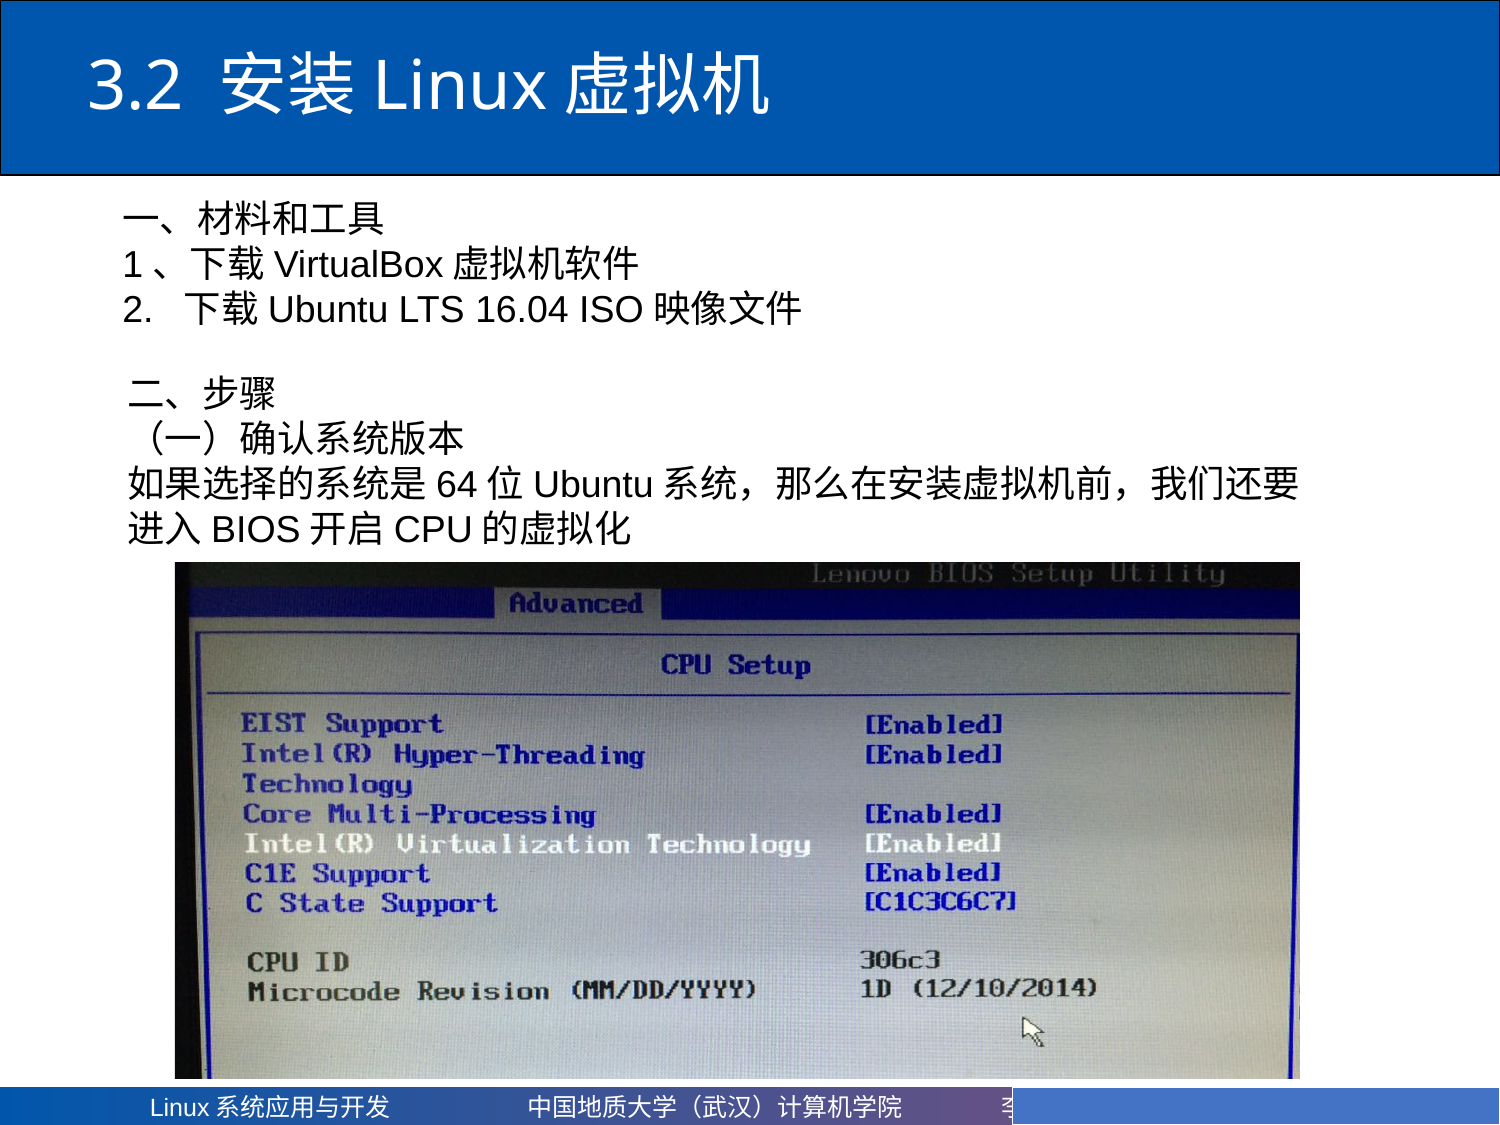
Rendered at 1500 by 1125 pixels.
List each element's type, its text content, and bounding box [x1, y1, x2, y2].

title 3.2 安装Linux虚拟机 [0, 12, 1313, 163]
picture [174, 562, 1300, 1079]
text_box 二、步骤 （一）确认系统版本 如果选择的系统是64位Ubuntu系统，那么在安装虚拟机前，我们还要进入BIOS开启CPU的虚拟化 [112, 362, 1338, 558]
text_box 一、材料和工具 1、下载VirtualBox虚拟机软件 2. 下载Ubuntu LTS 16.04 ISO映像文件 [107, 187, 818, 338]
